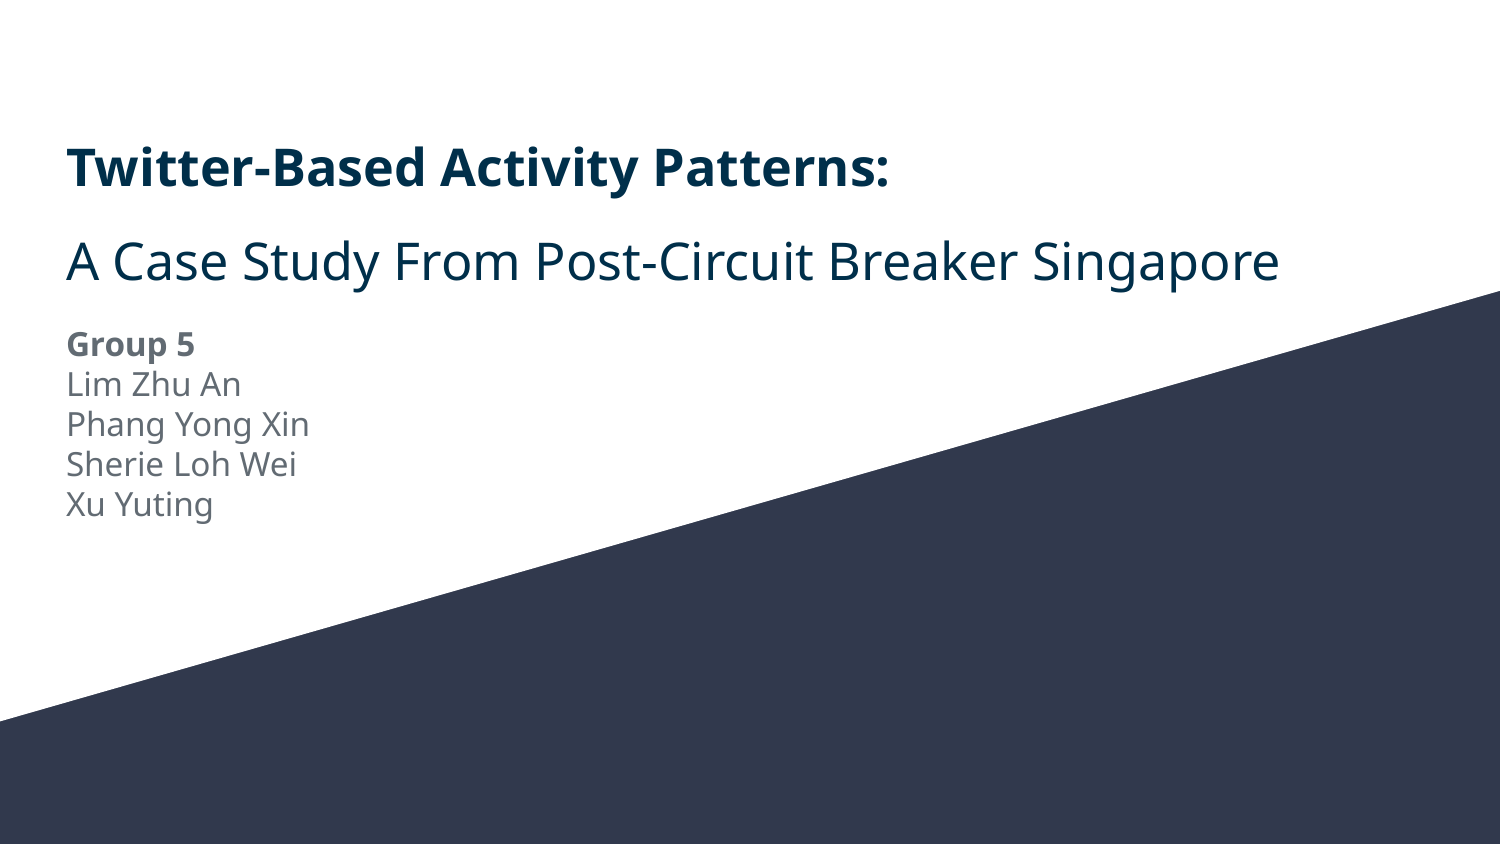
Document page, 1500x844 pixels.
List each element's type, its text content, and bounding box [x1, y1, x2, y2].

title Twitter-Based Activity Patterns: A Case Study From Post-Circuit Breaker Singapore [51, 88, 1449, 299]
subtitle Group 5 Lim Zhu An Phang Yong Xin Sherie Loh Wei Xu Yuting [51, 308, 748, 536]
